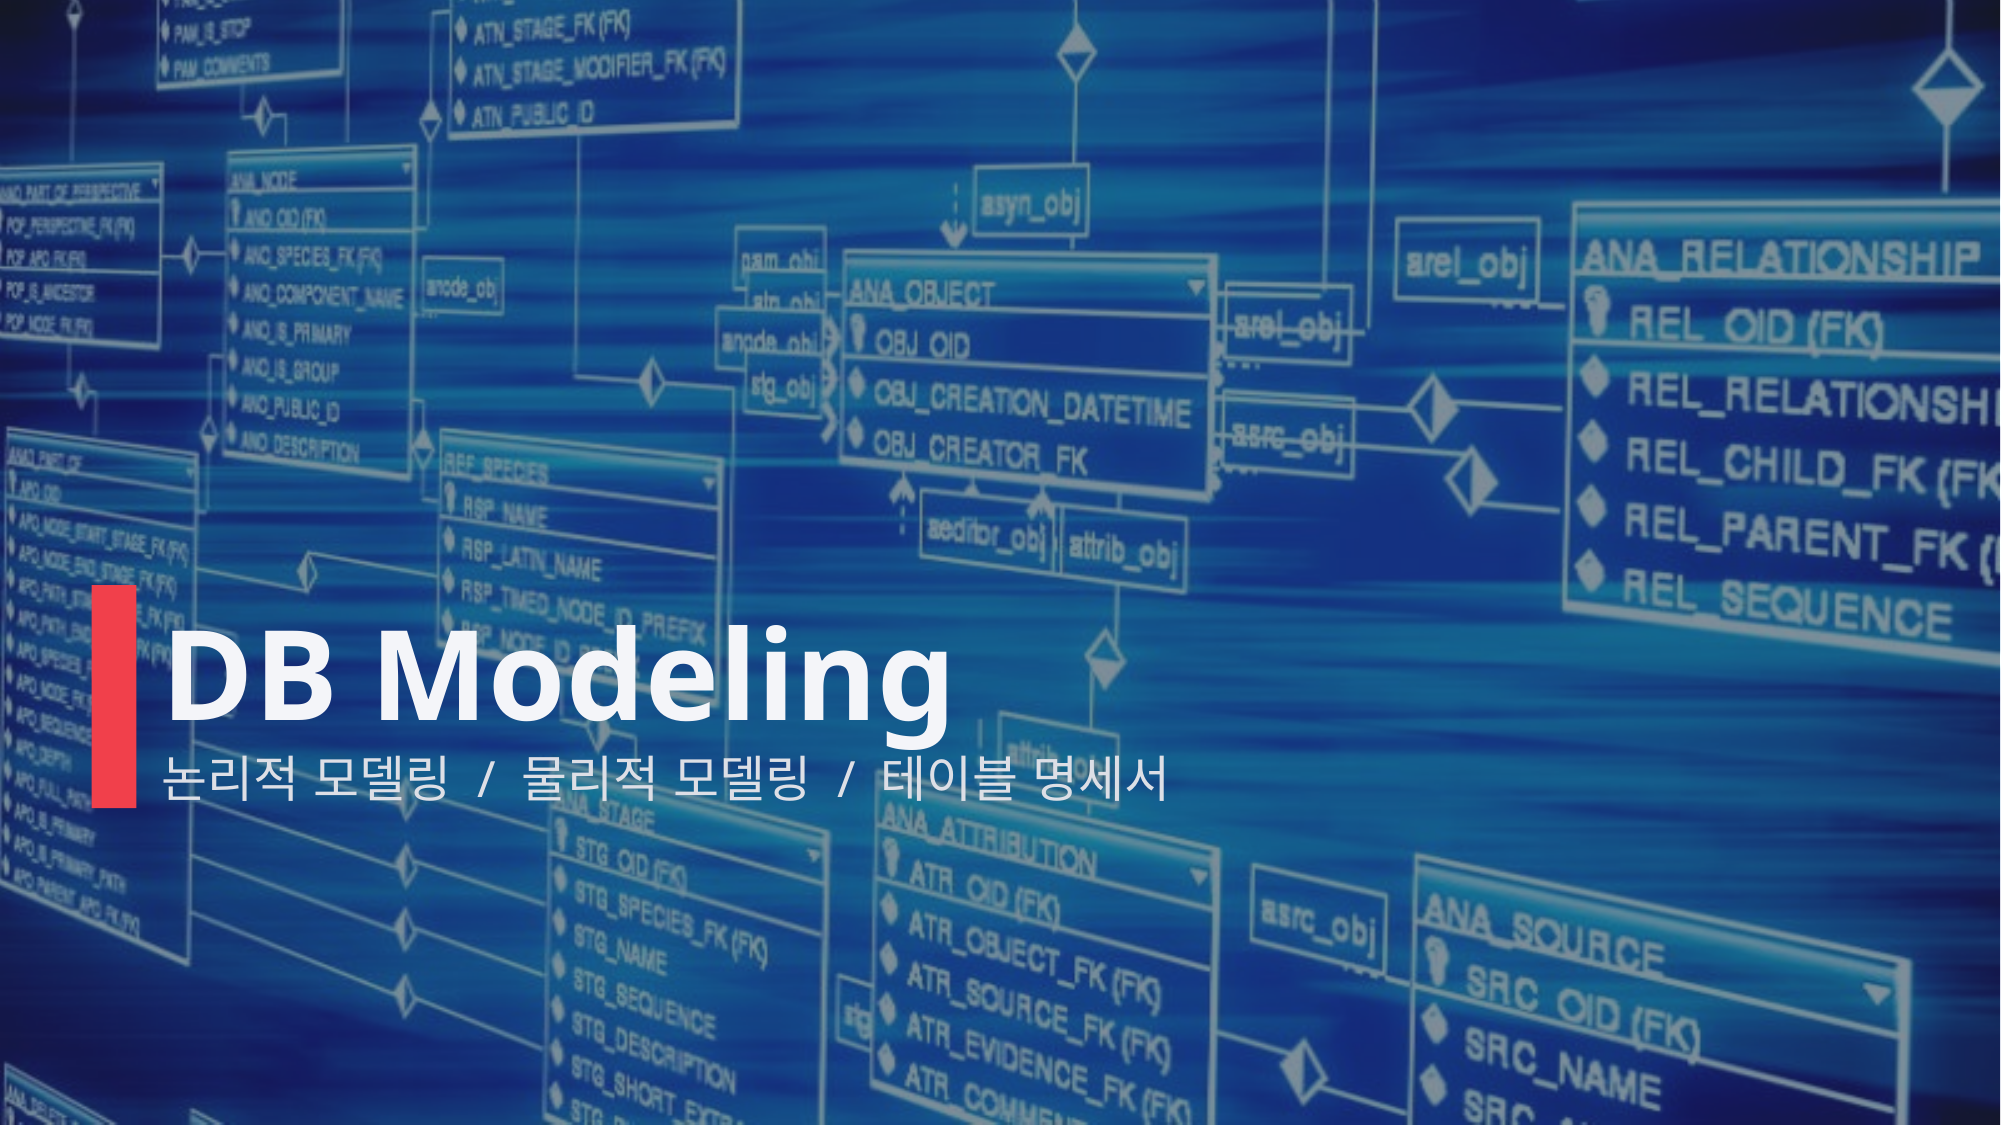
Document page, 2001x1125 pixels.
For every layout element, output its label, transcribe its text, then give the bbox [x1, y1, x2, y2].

title DB Modeling [146, 591, 1490, 746]
list 논리적 모델링 / 물리적 모델링 / 테이블 명세서 [146, 746, 1490, 802]
